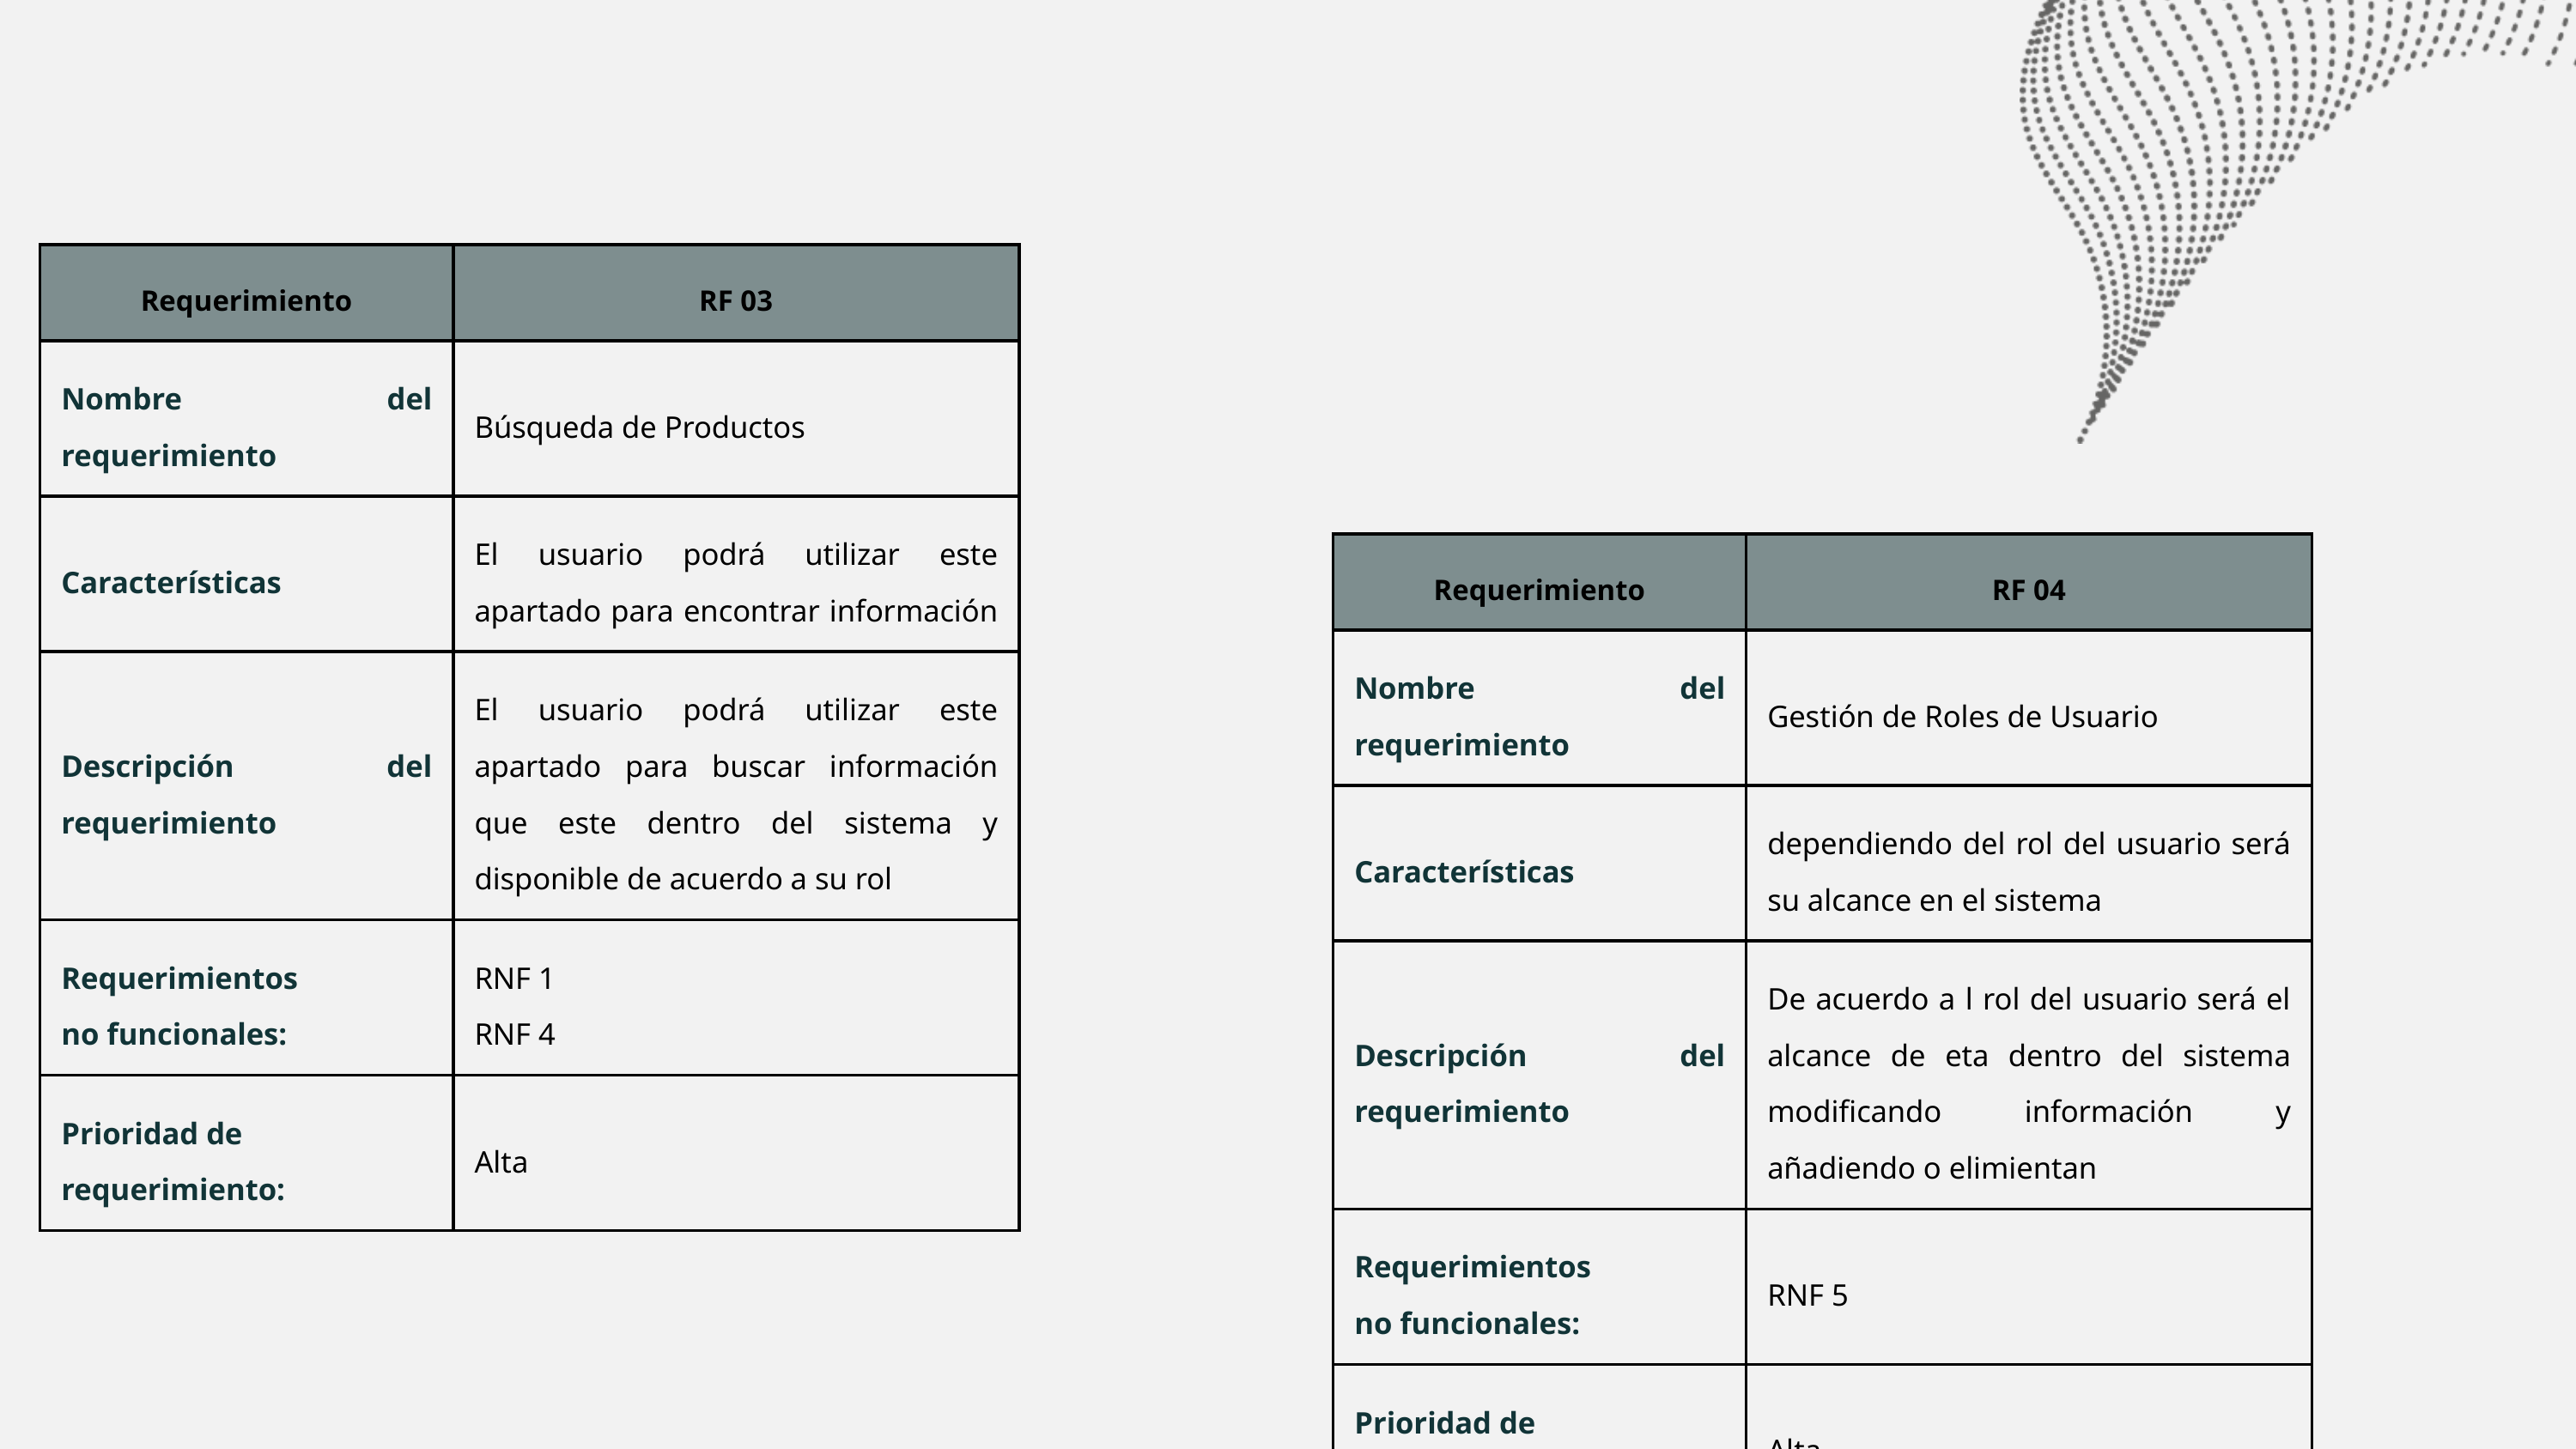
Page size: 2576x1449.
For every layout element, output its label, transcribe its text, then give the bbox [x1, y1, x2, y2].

table_cell Alta [1747, 1366, 2311, 1449]
table_cell Gestión de Roles de Usuario [1747, 632, 2311, 784]
table_cell Requerimientos no funcionales: [41, 921, 452, 1074]
table_cell Prioridad de requerimiento: [41, 1076, 452, 1229]
table_cell Nombre del requerimiento [41, 343, 452, 494]
text_box [2020, 0, 2576, 444]
table_cell Requerimientos no funcionales: [1334, 1210, 1745, 1363]
table_cell De acuerdo a l rol del usuario será el alcance de eta dentro del sistema modificando información y añadiendo o elimientan [1747, 943, 2311, 1208]
table_cell dependiendo del rol del usuario será su alcance en el sistema [1747, 787, 2311, 939]
table_cell Nombre del requerimiento [1334, 632, 1745, 784]
table_cell Alta [455, 1076, 1018, 1229]
table_cell Descripción del requerimiento [1334, 943, 1745, 1208]
table_cell Búsqueda de Productos [455, 343, 1018, 494]
table_header Requerimiento [41, 246, 452, 339]
table_cell Prioridad de requerimiento: [1334, 1366, 1745, 1449]
table_header Requerimiento [1334, 536, 1745, 628]
table_cell El usuario podrá utilizar este apartado para buscar información que este dentro del sistema y disponible de acuerdo a su rol [455, 653, 1018, 919]
table_cell Descripción del requerimiento [41, 653, 452, 919]
table_cell RNF 5 [1747, 1210, 2311, 1363]
table_cell El usuario podrá utilizar este apartado para encontrar información [455, 498, 1018, 650]
table_header RF 03 [455, 246, 1018, 339]
table_cell Características [1334, 787, 1745, 939]
table_cell Características [41, 498, 452, 650]
table_cell RNF 1 RNF 4 [455, 921, 1018, 1074]
table_header RF 04 [1747, 536, 2311, 628]
